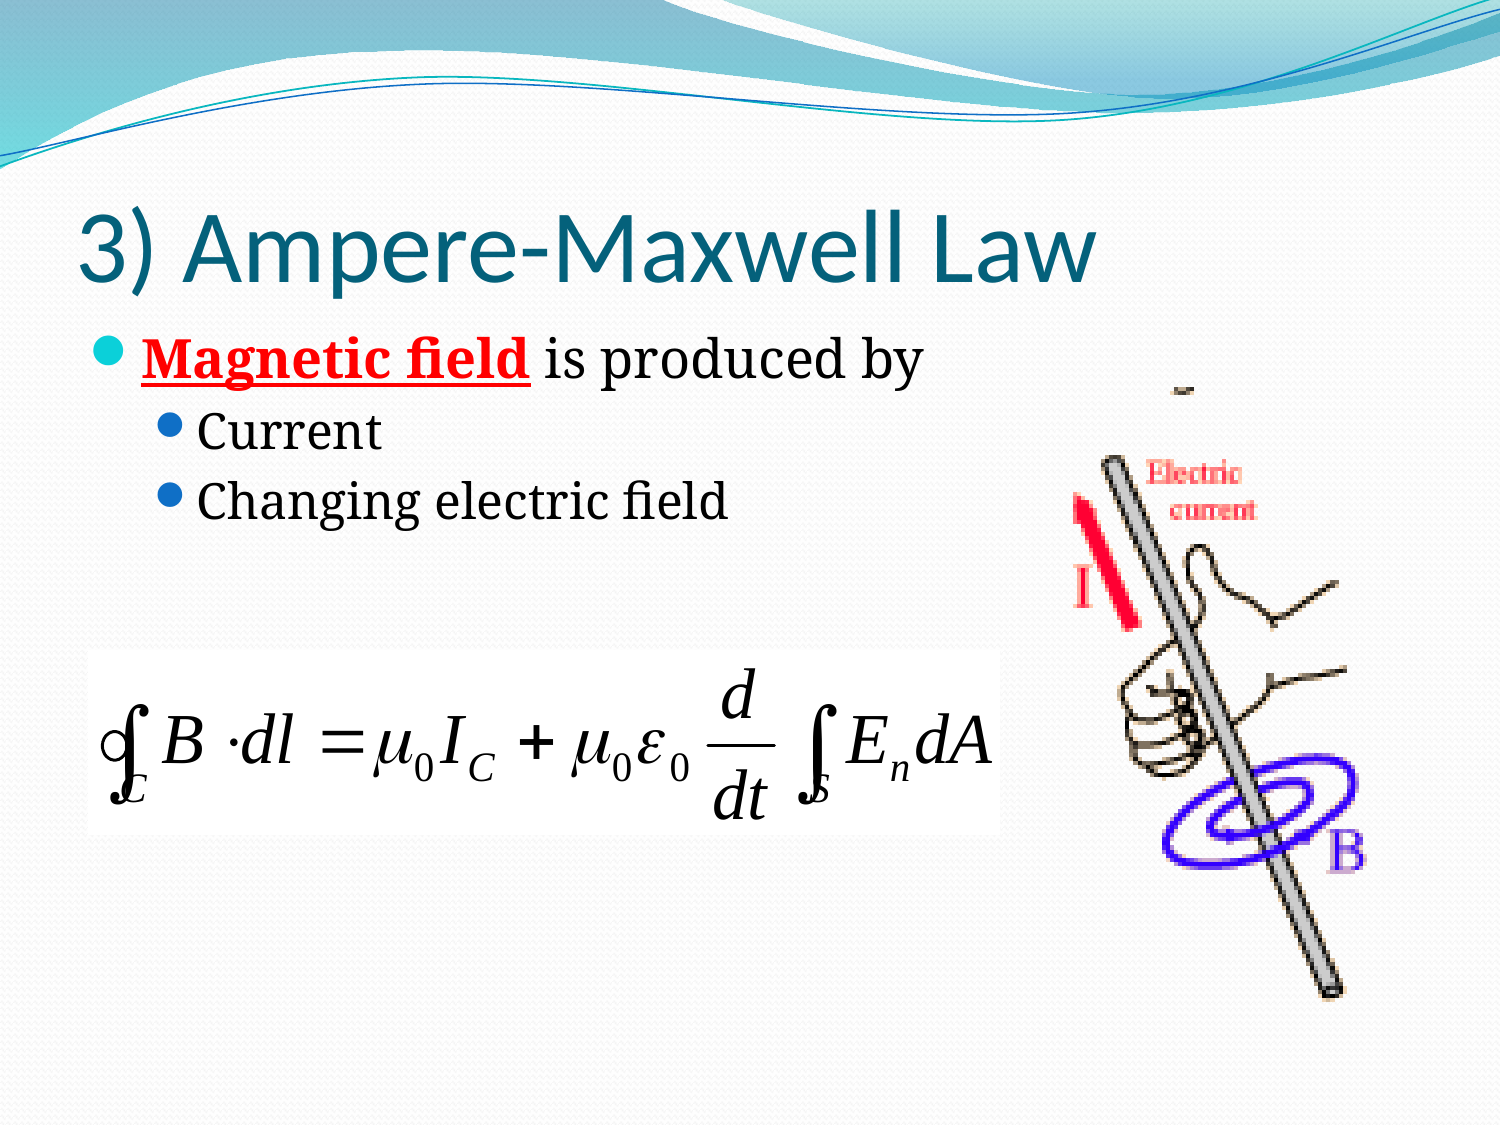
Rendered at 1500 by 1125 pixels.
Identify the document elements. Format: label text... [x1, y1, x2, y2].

title Law of Refraction (Snell’s Law) [930, 388, 937, 563]
picture [937, 387, 1413, 1036]
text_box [87, 649, 1001, 836]
title 3) Ampere-Maxwell Law [75, 115, 1425, 303]
title Law of Refraction (Snell’s Law) [1413, 389, 1419, 563]
list Magnetic field is produced by Current Changing electric field [75, 317, 1425, 563]
